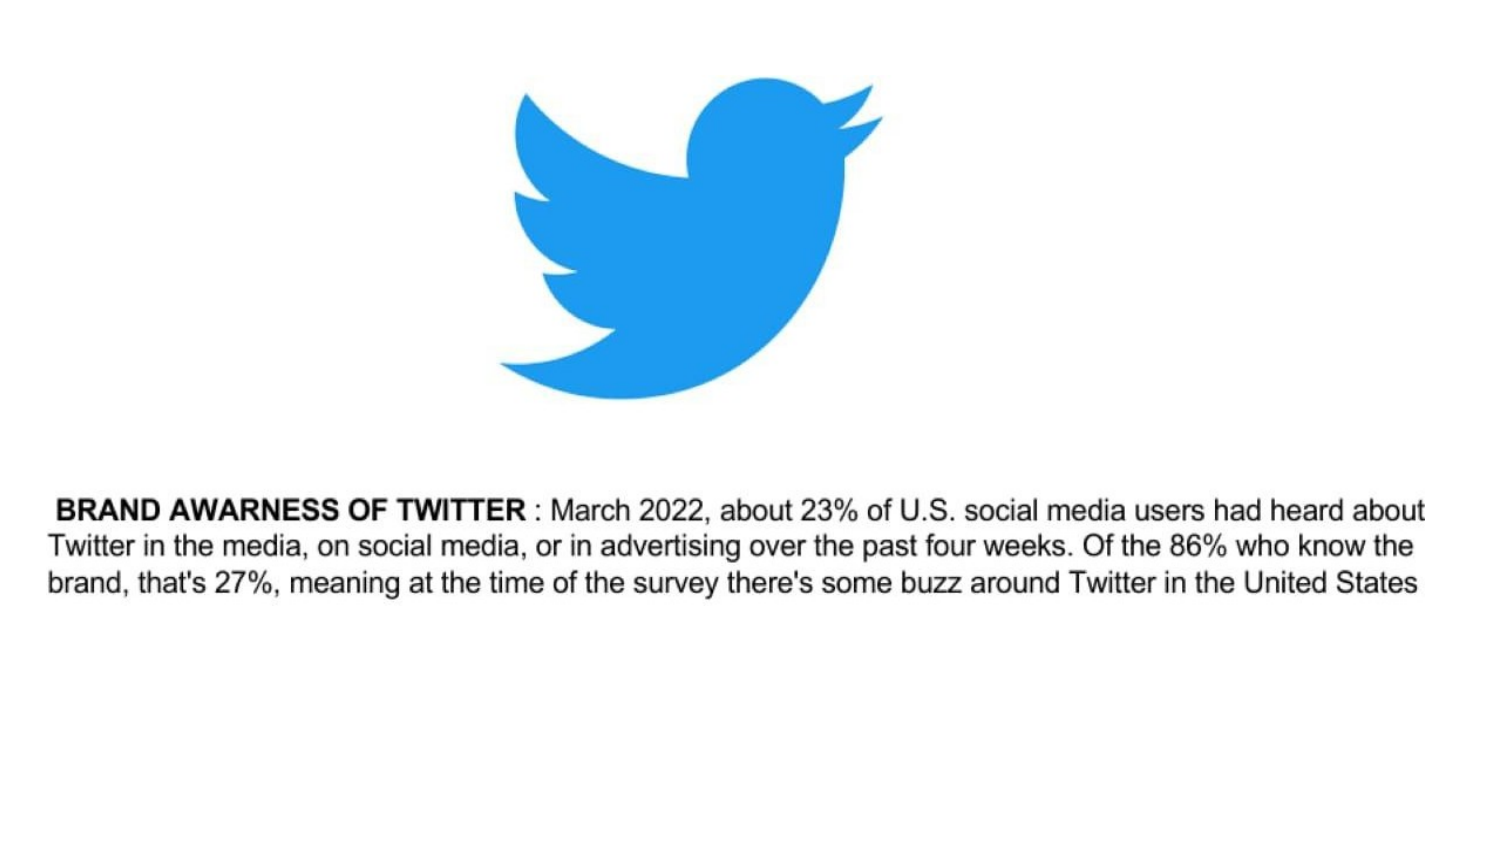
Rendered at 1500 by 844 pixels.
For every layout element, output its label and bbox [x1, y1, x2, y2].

picture [46, 75, 1426, 606]
